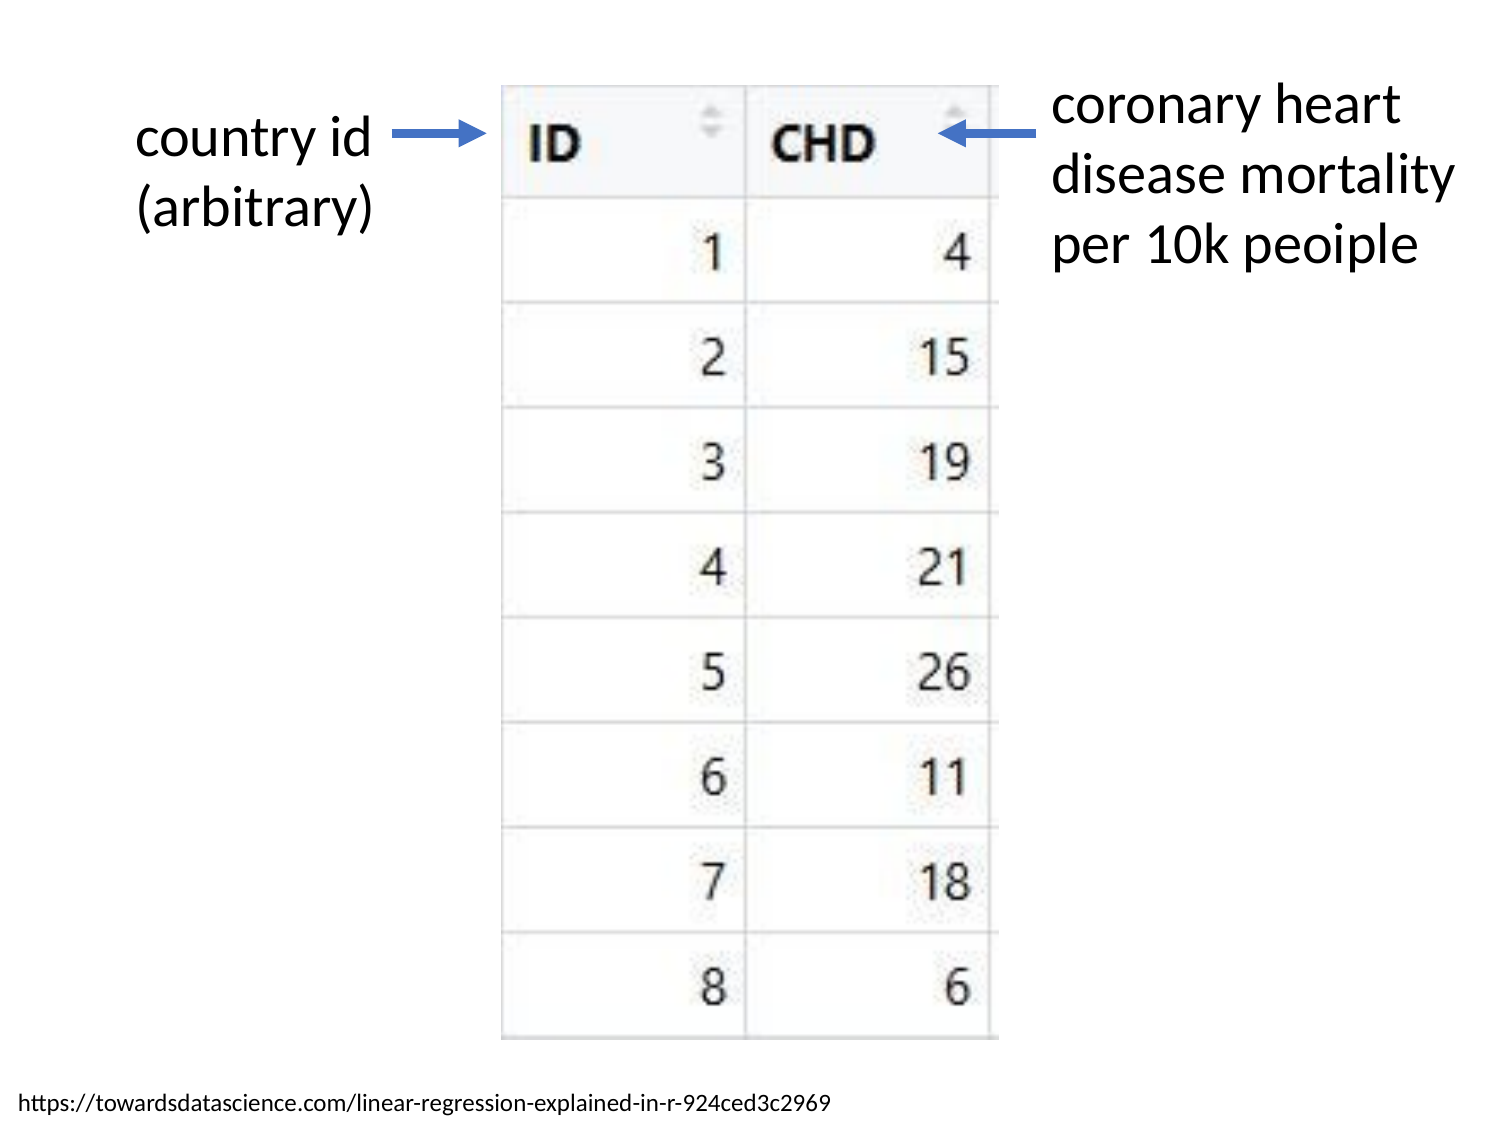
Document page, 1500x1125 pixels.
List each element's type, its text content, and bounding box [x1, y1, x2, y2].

picture [501, 85, 999, 1040]
text_box coronary heart disease mortality per 10k peoiple [1036, 57, 1500, 283]
text_box https://towardsdatascience.com/linear-regression-explained-in-r-924ced3c2969 [3, 1079, 848, 1125]
text_box country id (arbitrary) [120, 90, 391, 246]
